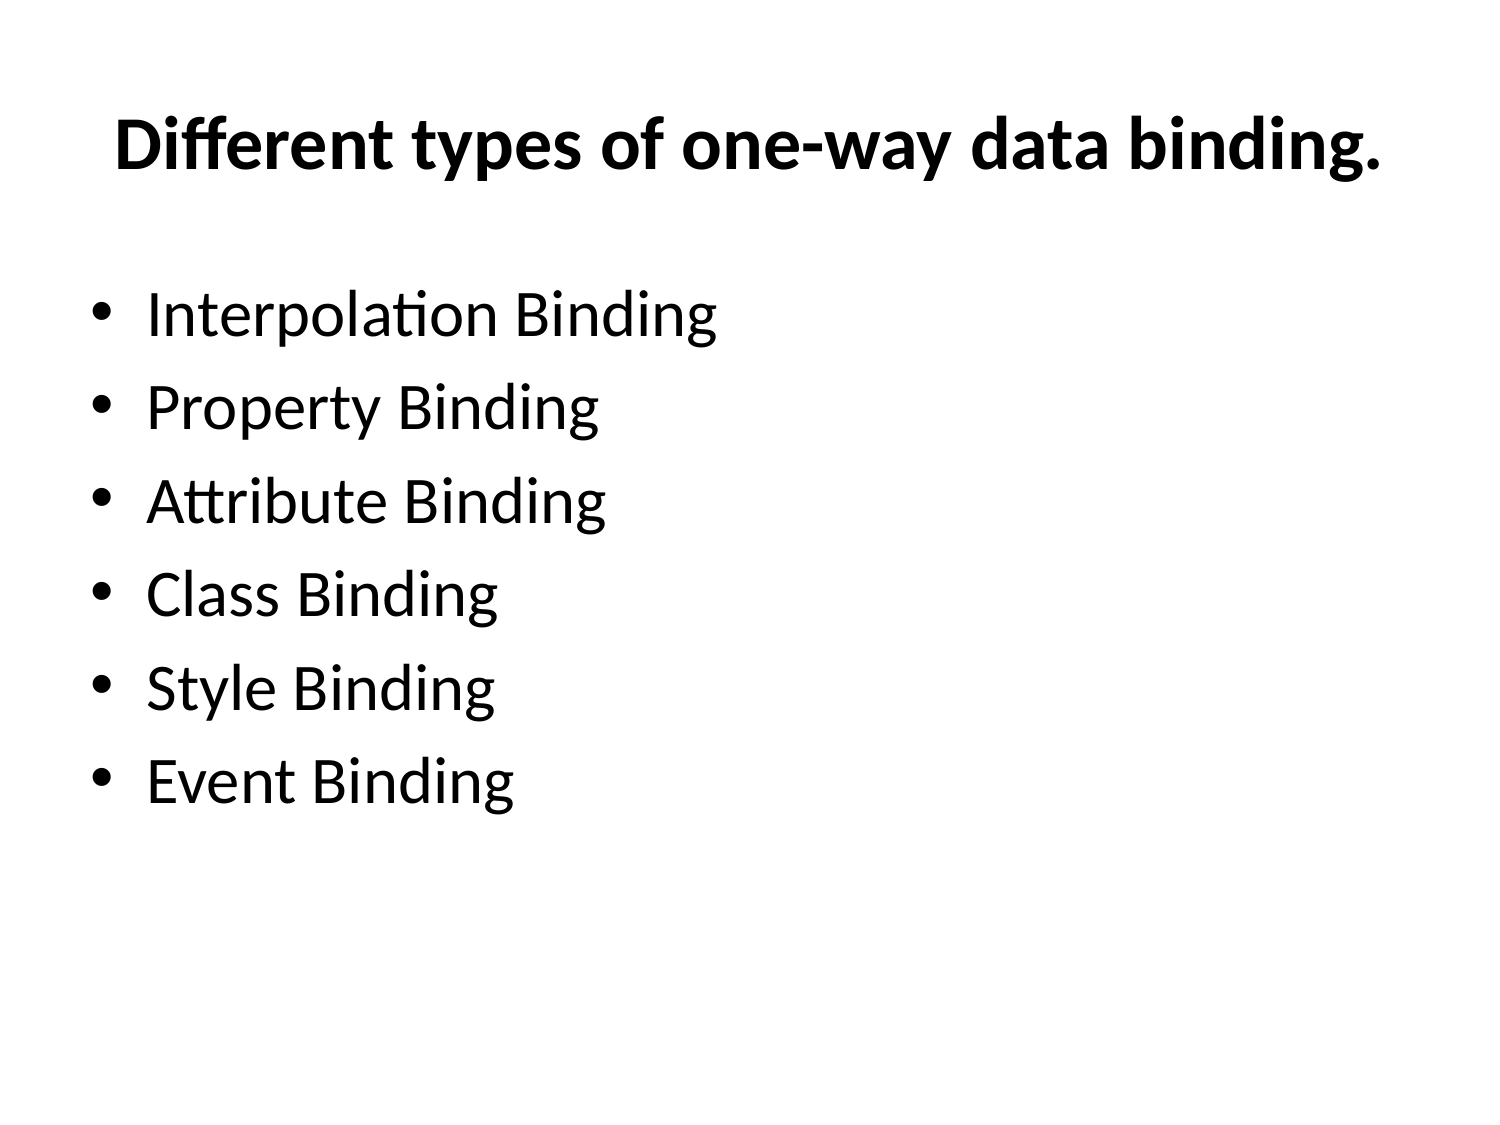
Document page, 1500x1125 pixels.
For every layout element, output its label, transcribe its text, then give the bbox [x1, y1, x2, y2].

list Interpolation Binding Property Binding Attribute Binding Class Binding Style Binding Event Binding [75, 262, 1425, 1005]
title Different types of one-way data binding. [75, 45, 1425, 233]
